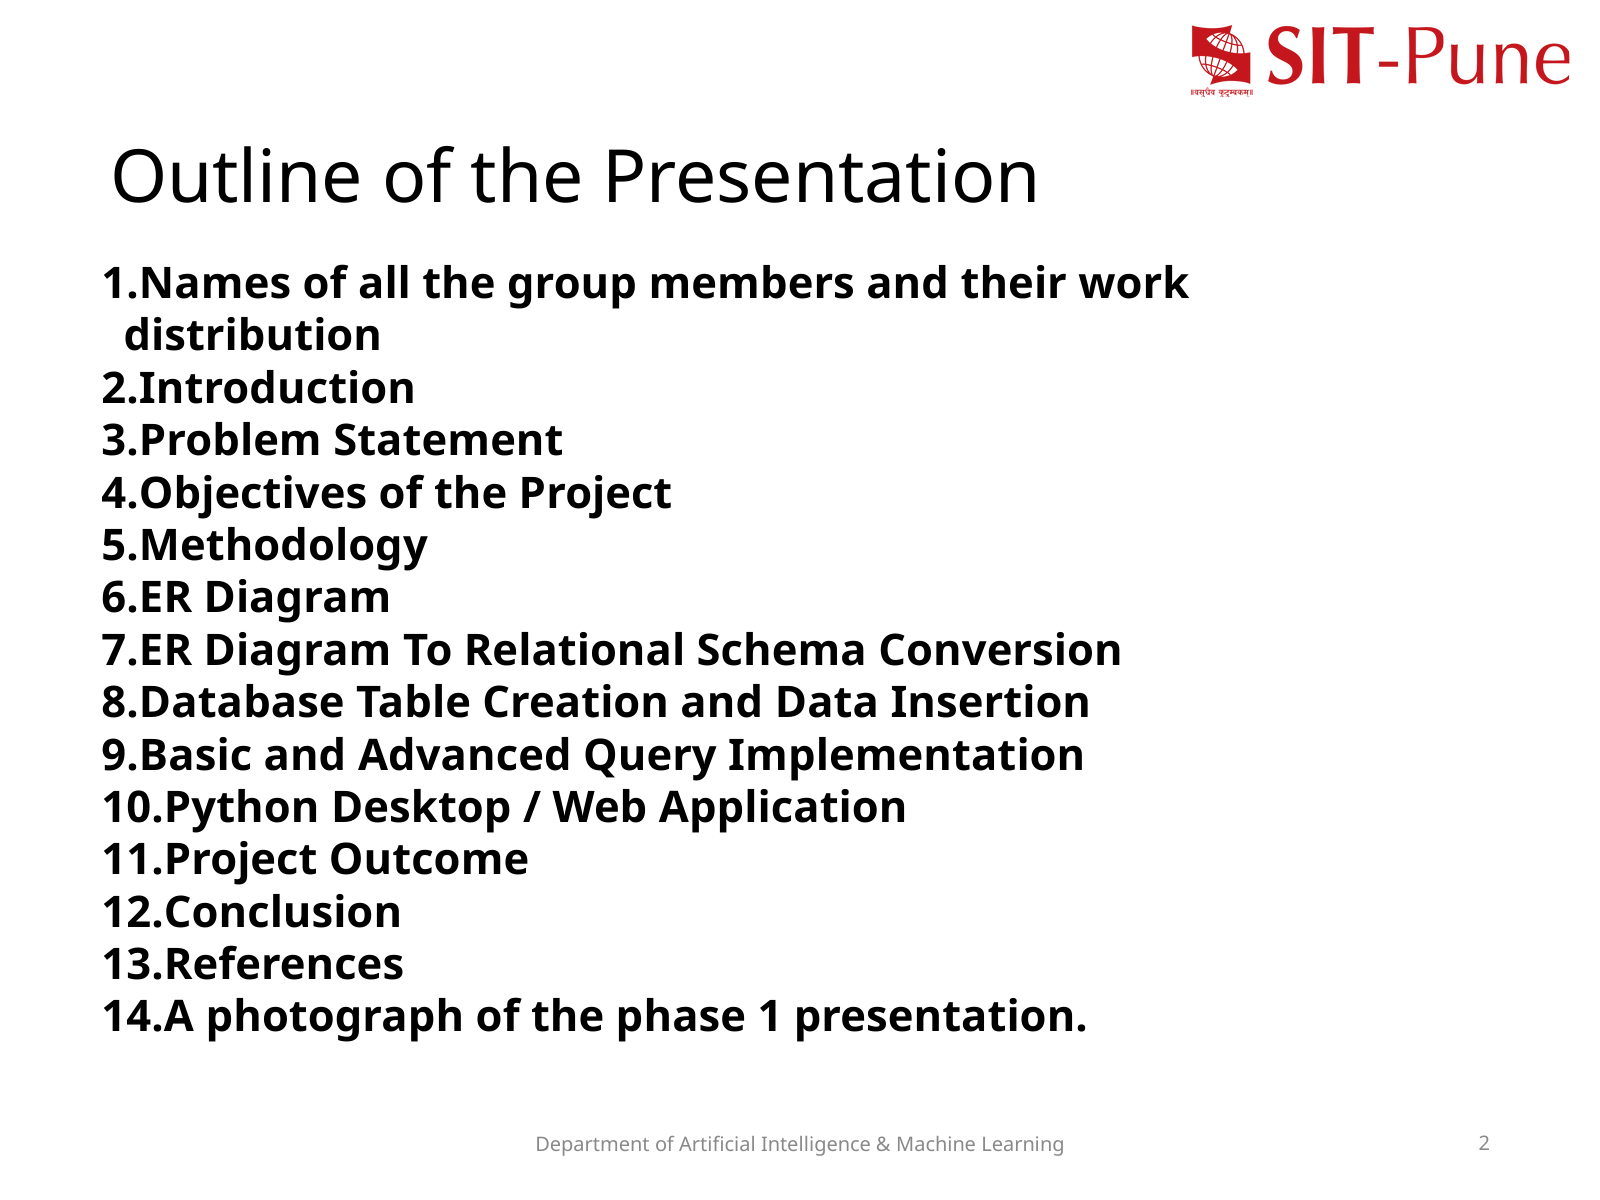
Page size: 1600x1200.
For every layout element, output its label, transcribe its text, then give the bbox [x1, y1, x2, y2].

text_box Names of all the group members and their work distribution Introduction Problem Statement Objectives of the Project Methodology ER Diagram ER Diagram To Relational Schema Conversion Database Table Creation and Data Insertion Basic and Advanced Query Implementation Python Desktop / Web Application Project Outcome Conclusion References A photograph of the phase 1 presentation. [79, 254, 1310, 1093]
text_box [1129, 1111, 1491, 1177]
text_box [109, 63, 1491, 297]
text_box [1190, 25, 1570, 97]
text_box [529, 1111, 1071, 1177]
